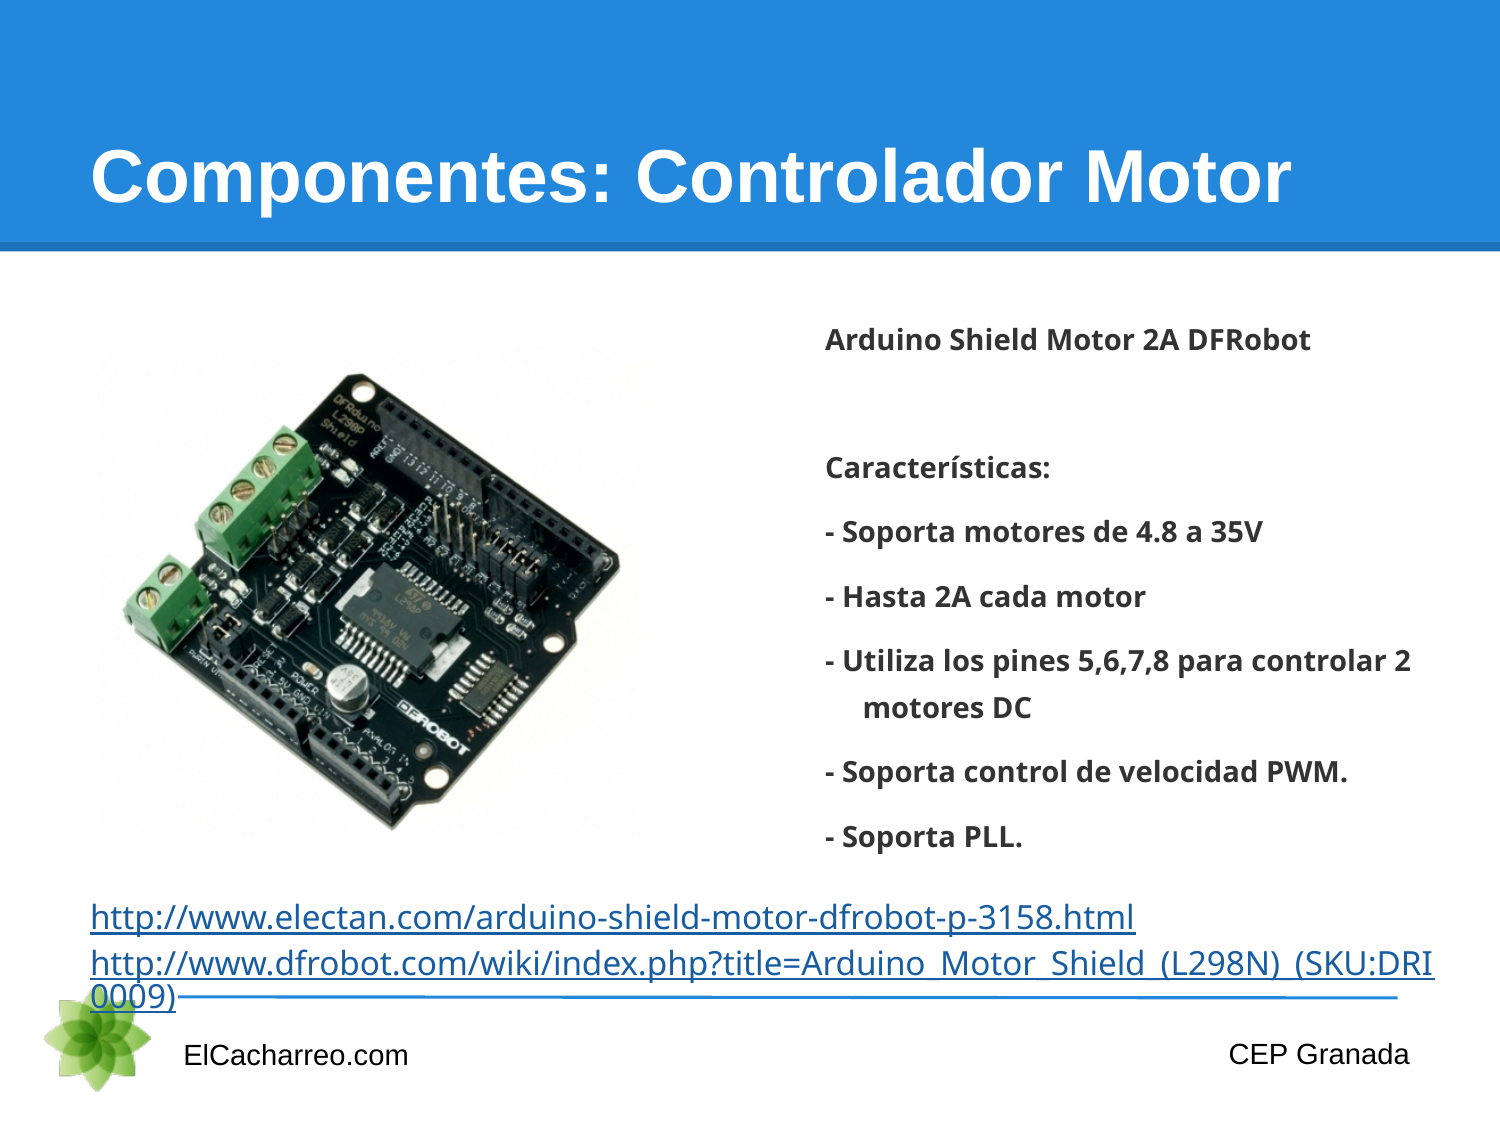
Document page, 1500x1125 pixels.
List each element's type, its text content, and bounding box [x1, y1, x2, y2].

picture [44, 985, 151, 1093]
text_box Arduino Shield Motor 2A DFRobot Características: - Soporta motores de 4.8 a 35V - Hasta 2A cada motor - Utiliza los pines 5,6,7,8 para controlar 2 motores DC - Soporta control de velocidad PWM. - Soporta PLL. [772, 338, 1441, 885]
title Componentes: Controlador Motor [75, 45, 1425, 233]
text_box ElCacharreo.com [168, 1021, 491, 1079]
text_box CEP Granada [1179, 1012, 1425, 1088]
picture [13, 324, 742, 871]
text_box http://www.electan.com/arduino-shield-motor-dfrobot-p-3158.html http://www.dfrobot.com/wiki/index.php?title=Arduino_Motor_Shield_(L298N)_(SKU:DRI0009) [74, 888, 1460, 995]
